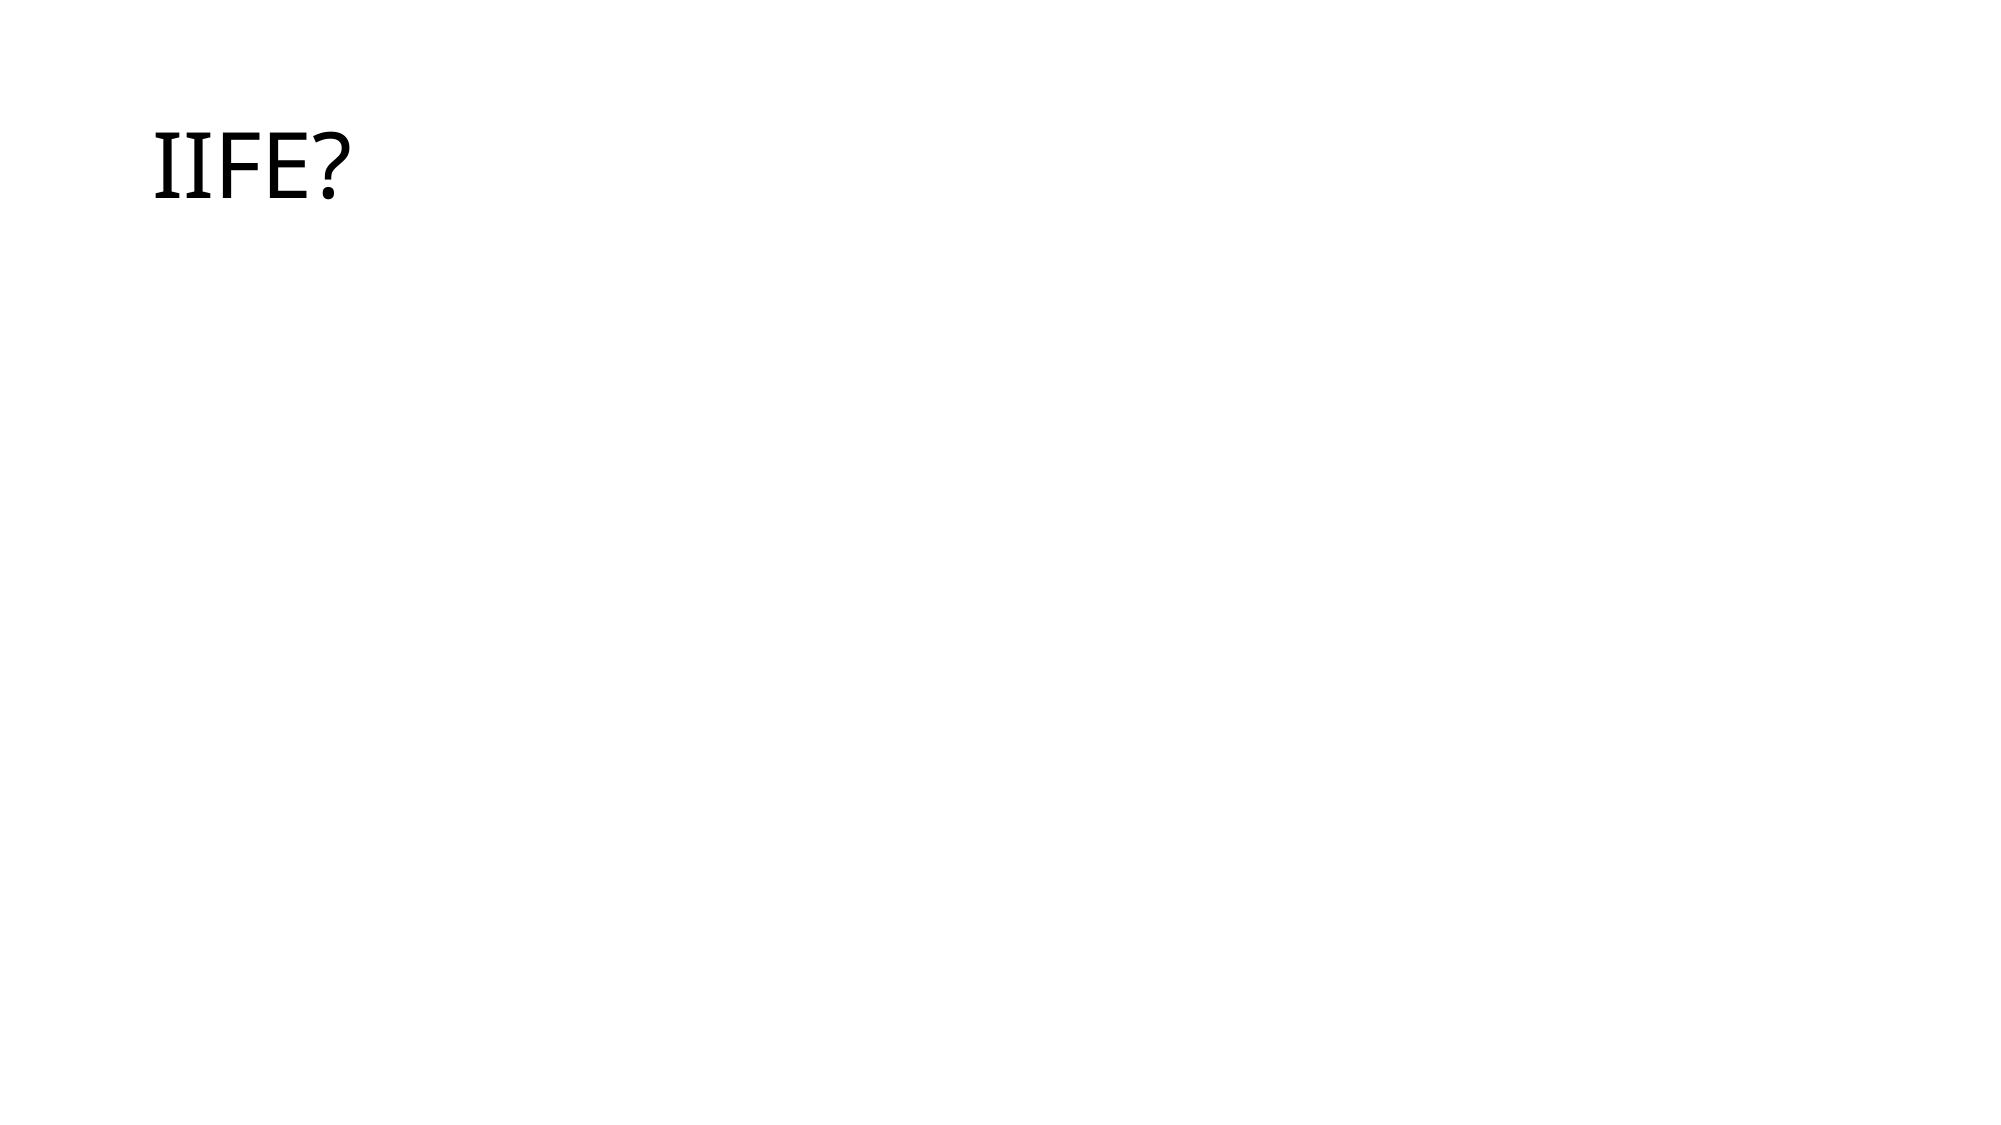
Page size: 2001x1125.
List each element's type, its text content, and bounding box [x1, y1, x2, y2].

title IIFE? [137, 59, 1863, 278]
